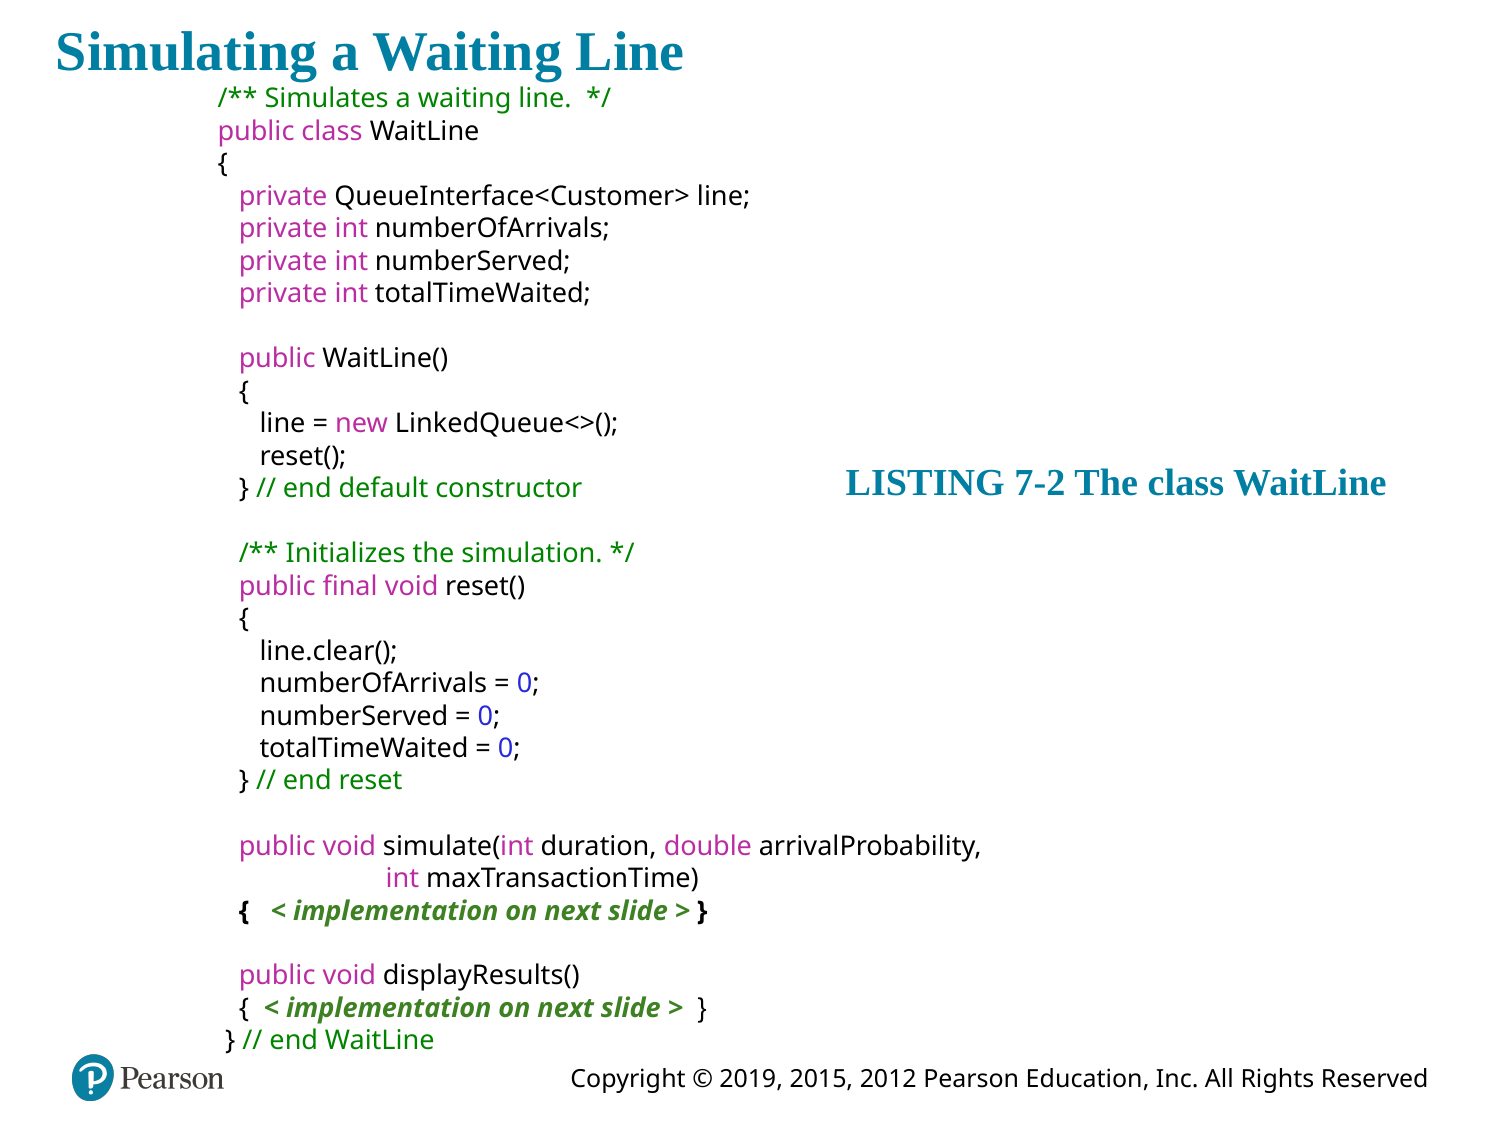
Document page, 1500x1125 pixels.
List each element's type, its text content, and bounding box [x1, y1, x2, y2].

picture [72, 1087, 83, 1101]
picture [98, 1054, 224, 1101]
list LISTING 7-2 The class WaitLine [997, 422, 1407, 519]
picture [72, 1054, 88, 1070]
picture [80, 1063, 106, 1088]
text_box /** Simulates a waiting line. */ public class WaitLine { private QueueInterface<Customer> line; private int numberOfArrivals; private int numberServed; private int totalTimeWaited; public WaitLine() { line = new LinkedQueue<>(); reset(); } // end default constructor /** Initializes the simulation. */ public final void reset() { line.clear(); numberOfArrivals = 0; numberServed = 0; totalTimeWaited = 0; } // end reset public void simulate(int duration, double arrivalProbability, int maxTransactionTime) { < implementation on next slide > } public void displayResults() { < implementation on next slide > } } // end WaitLine [210, 73, 997, 1063]
title Simulating a Waiting Line [40, 0, 1438, 98]
